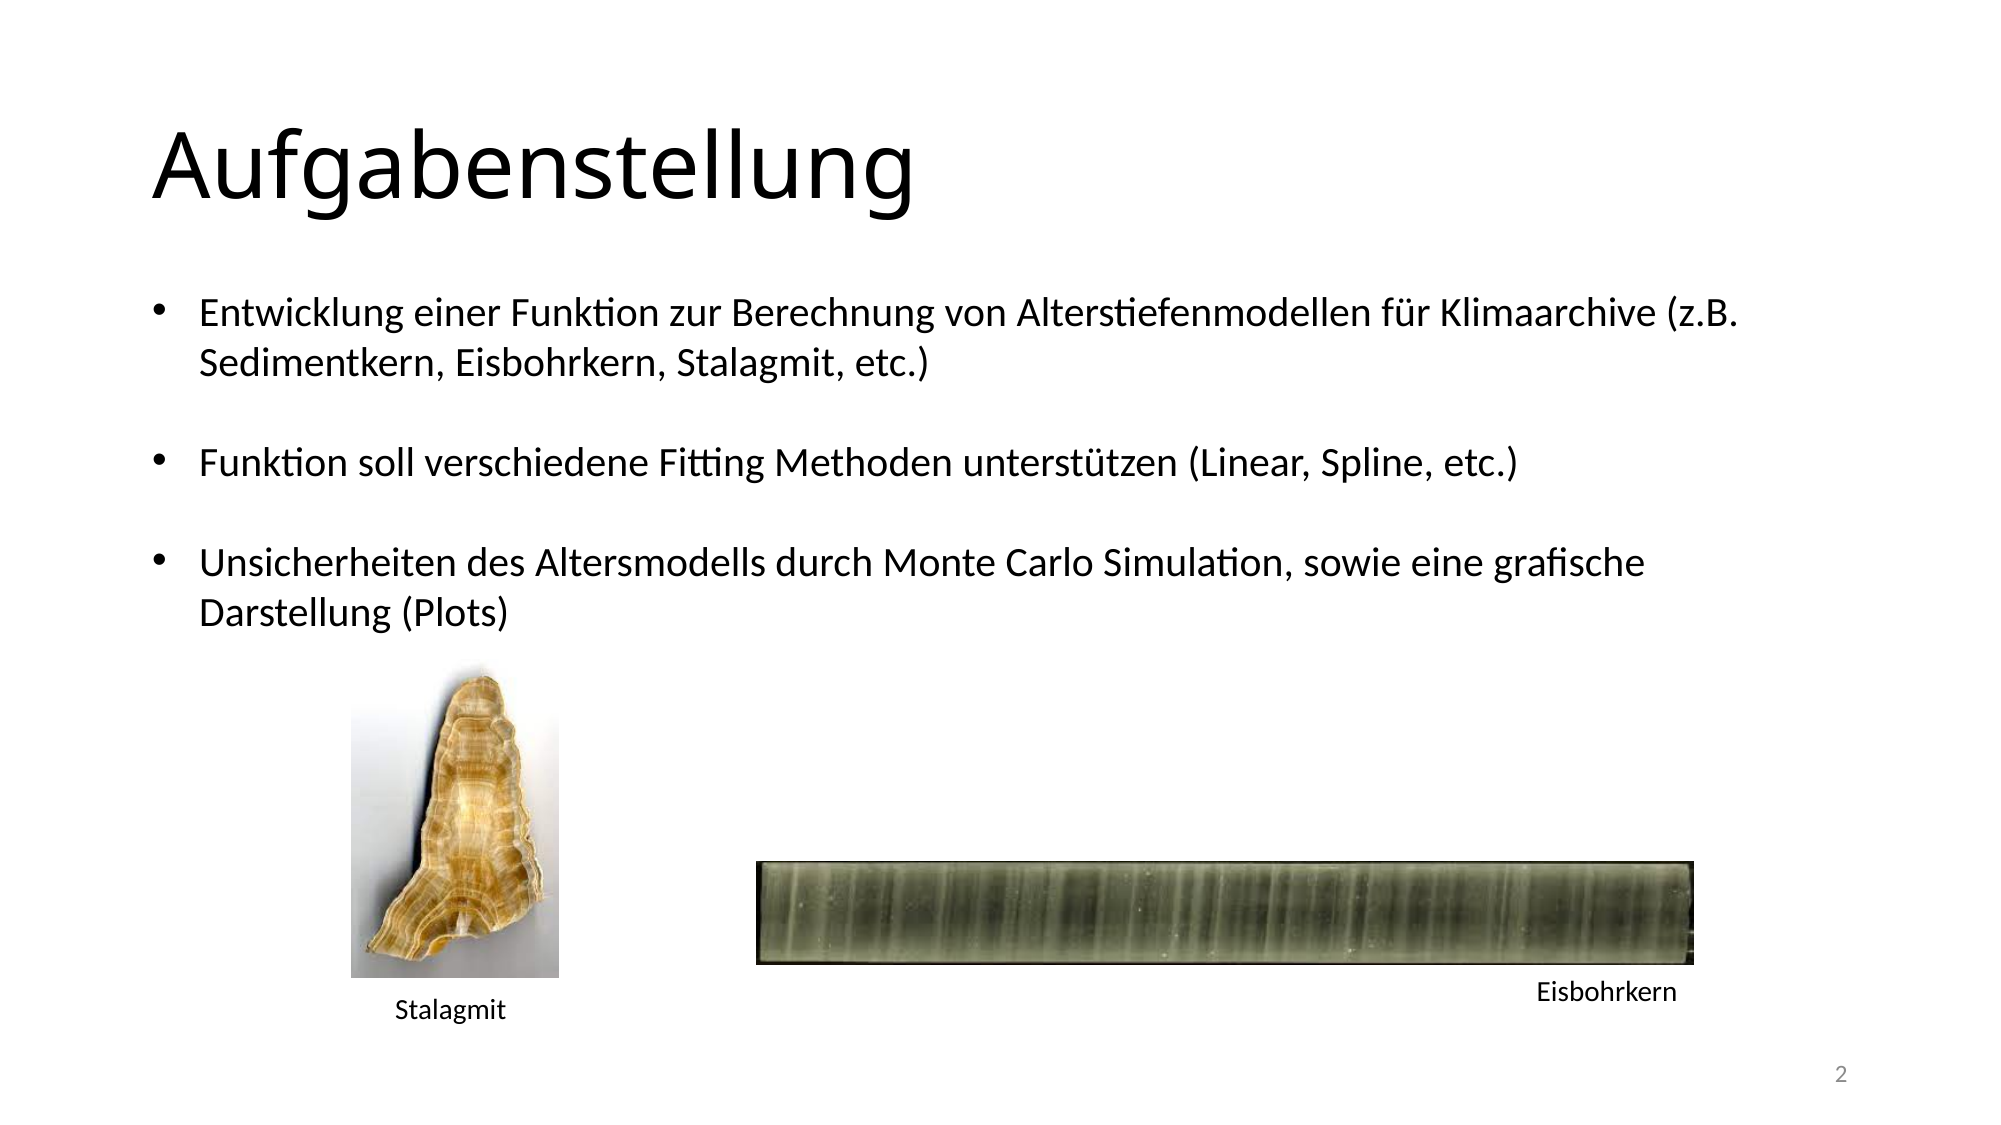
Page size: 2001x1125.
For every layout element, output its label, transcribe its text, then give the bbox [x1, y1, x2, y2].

text_box Stalagmit [380, 982, 529, 1033]
slide_number 2 [1412, 1042, 1863, 1103]
title Aufgabenstellung [137, 59, 1863, 277]
text_box Entwicklung einer Funktion zur Berechnung von Alterstiefenmodellen für Klimaarchive (z.B. Sedimentkern, Eisbohrkern, Stalagmit, etc.) Funktion soll verschiedene Fitting Methoden unterstützen (Linear, Spline, etc.) Unsicherheiten des Altersmodells durch Monte Carlo Simulation, sowie eine grafische Darstellung (Plots) [137, 277, 1863, 692]
picture [756, 861, 1694, 965]
picture [350, 659, 559, 978]
text_box Eisbohrkern [1521, 965, 1693, 1015]
